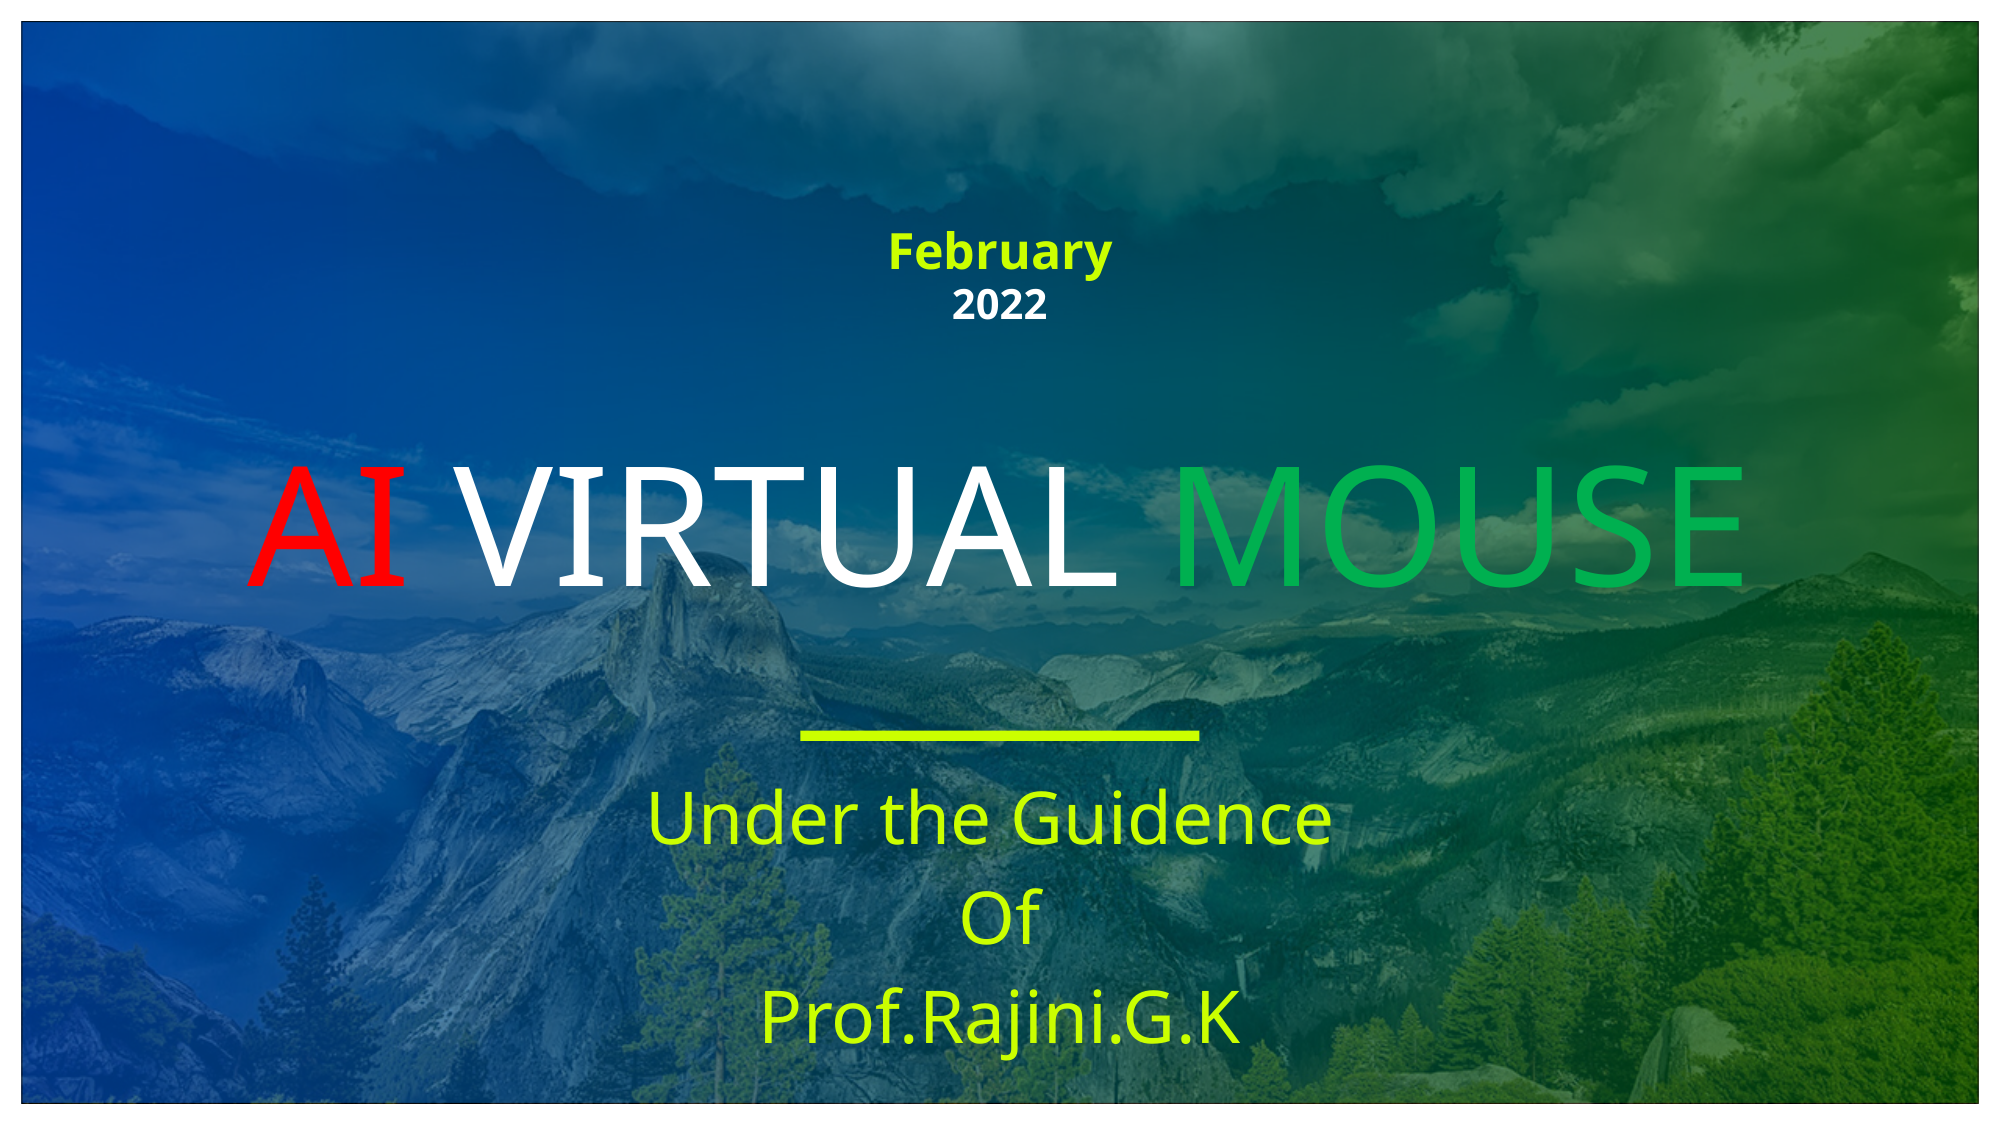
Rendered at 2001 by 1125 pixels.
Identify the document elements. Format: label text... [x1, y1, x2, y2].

picture [21, 21, 1979, 1104]
list February [641, 218, 1359, 272]
list 2022 [641, 275, 1359, 329]
list Under the Guidence Of Prof.Rajini.G.K [172, 774, 1828, 955]
title AI VIRTUAL MOUSE [170, 345, 1830, 720]
